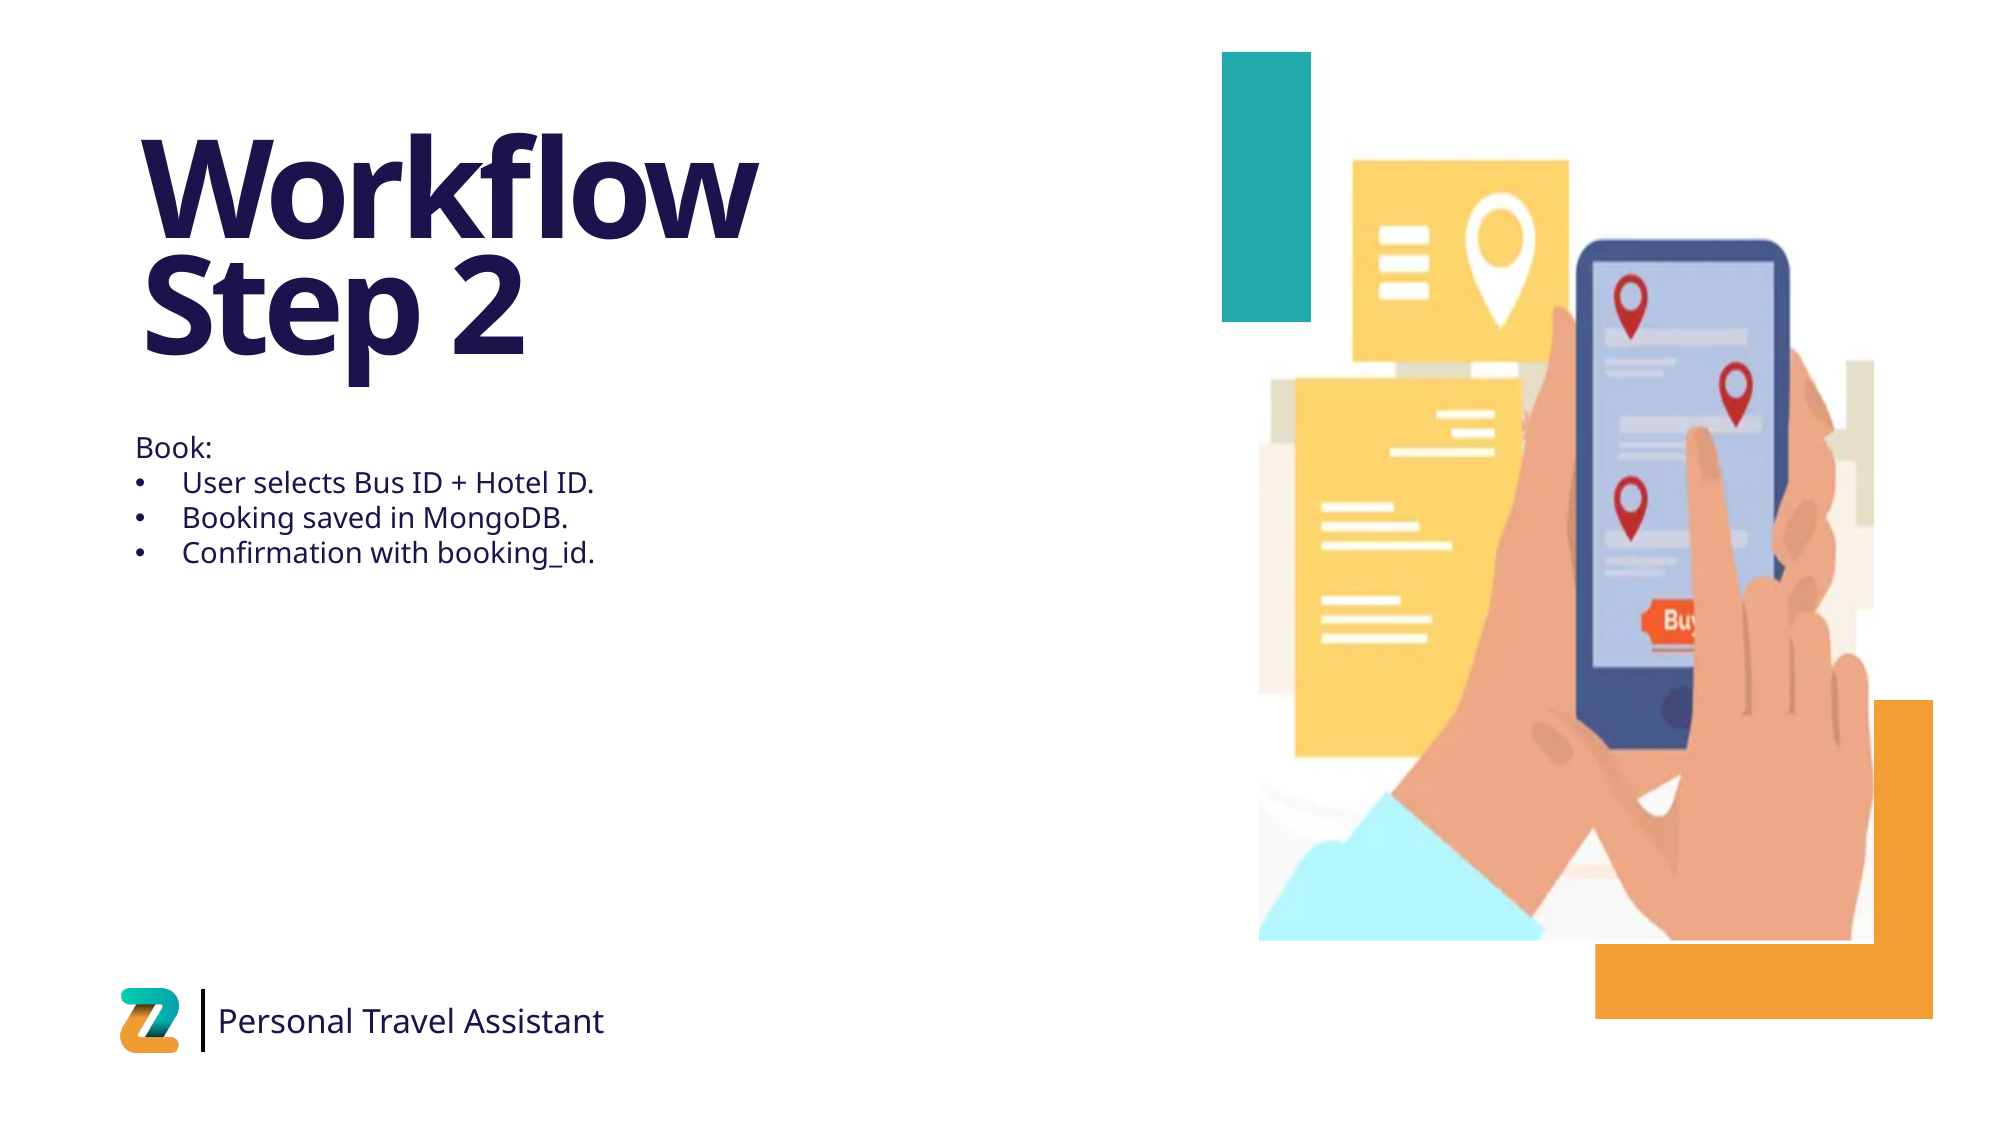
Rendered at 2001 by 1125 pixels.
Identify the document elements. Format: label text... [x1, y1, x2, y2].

text_box Book: User selects Bus ID + Hotel ID. Booking saved in MongoDB. Confirmation with booking_id. [120, 422, 1130, 577]
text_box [120, 988, 922, 1053]
text_box [1594, 699, 1934, 1020]
text_box [101, 114, 1000, 256]
text_box Workflow Step 2 [126, 139, 1025, 385]
text_box [1221, 51, 1312, 323]
picture [1259, 103, 1874, 944]
